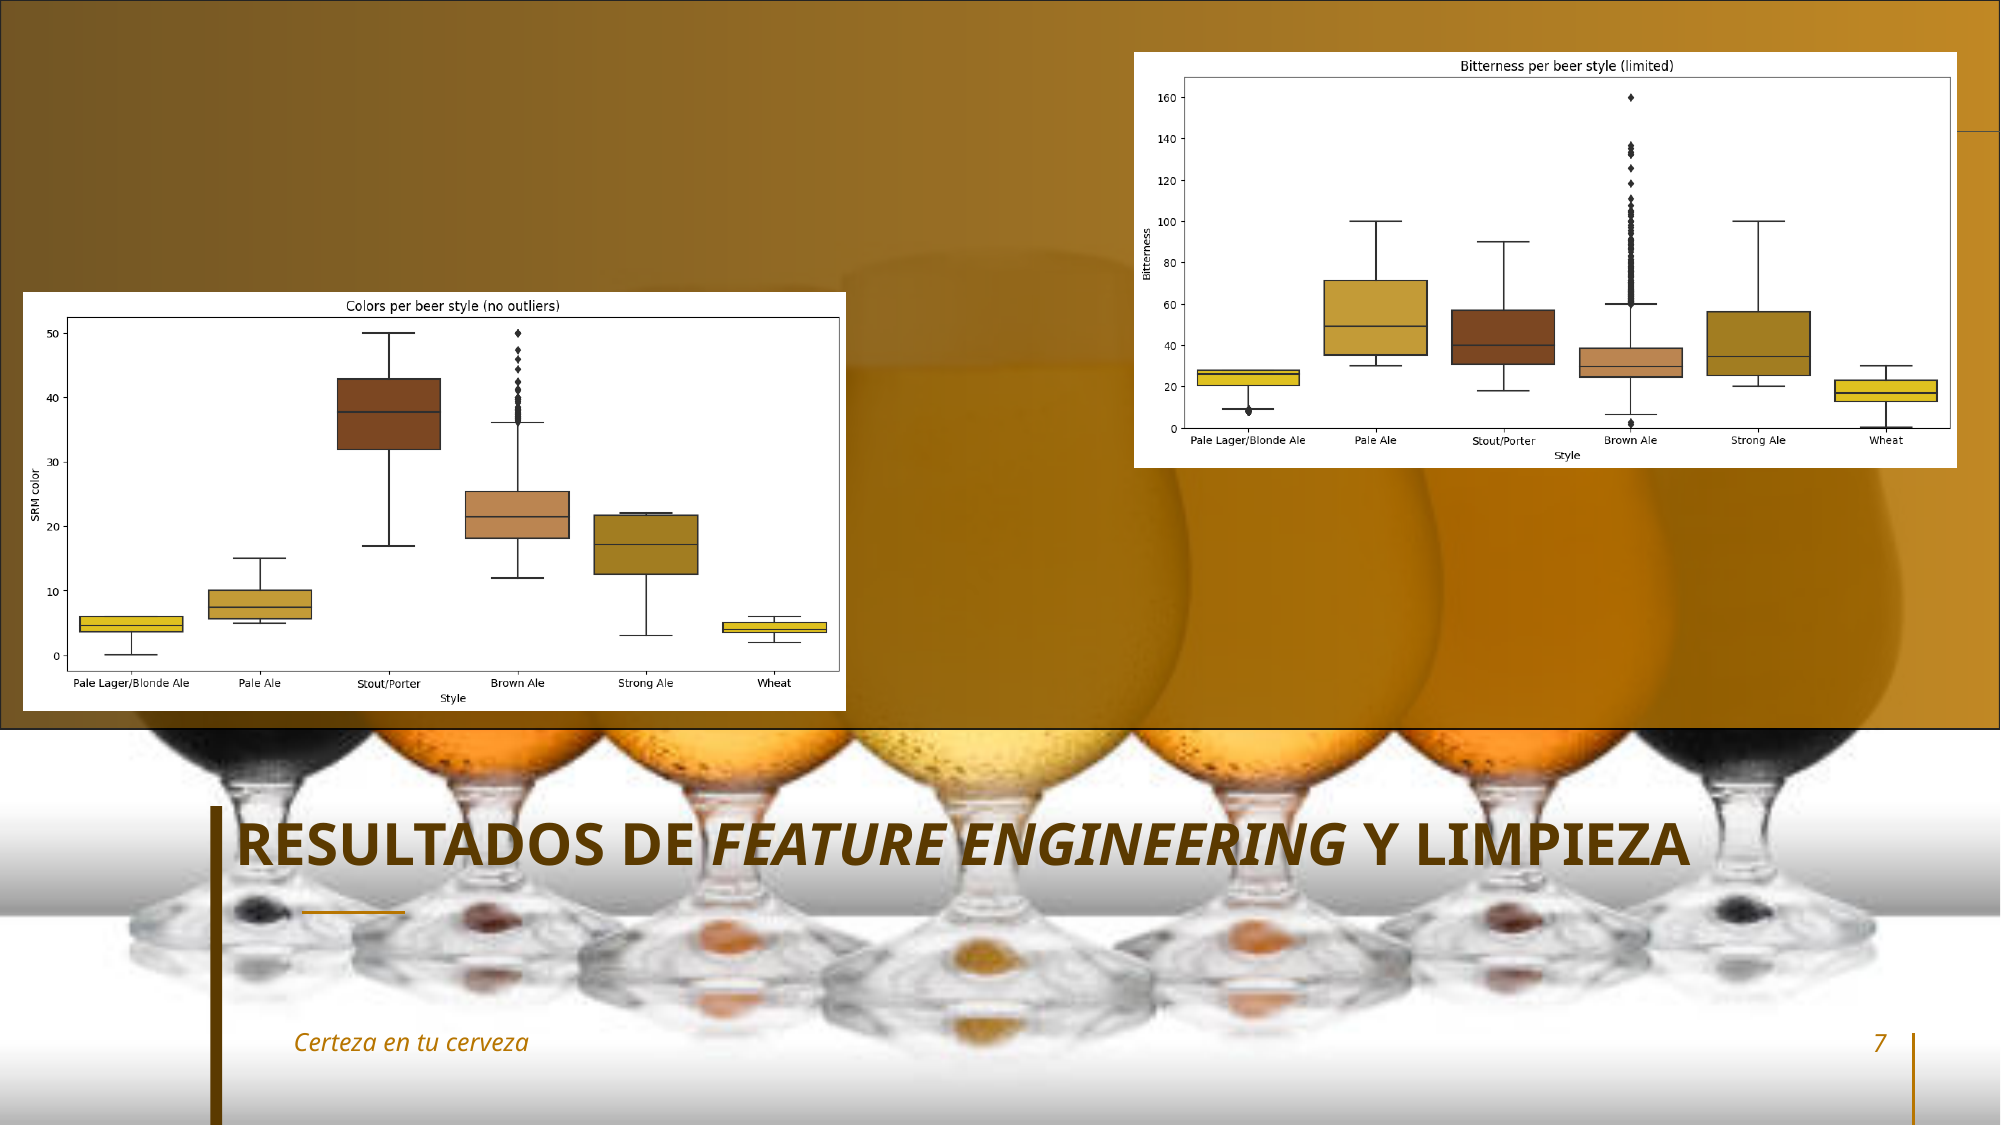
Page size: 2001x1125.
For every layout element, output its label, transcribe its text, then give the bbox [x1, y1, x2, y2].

footer Certeza en tu cerveza [278, 1010, 708, 1074]
picture [223, 0, 2001, 1125]
title RESULTADOS DE FEATURE ENGINEERING Y LIMPIEZA [220, 710, 1957, 886]
picture [23, 292, 846, 711]
picture [0, 730, 220, 1125]
slide_number 7 [1451, 1015, 1902, 1075]
picture [1134, 52, 1957, 468]
